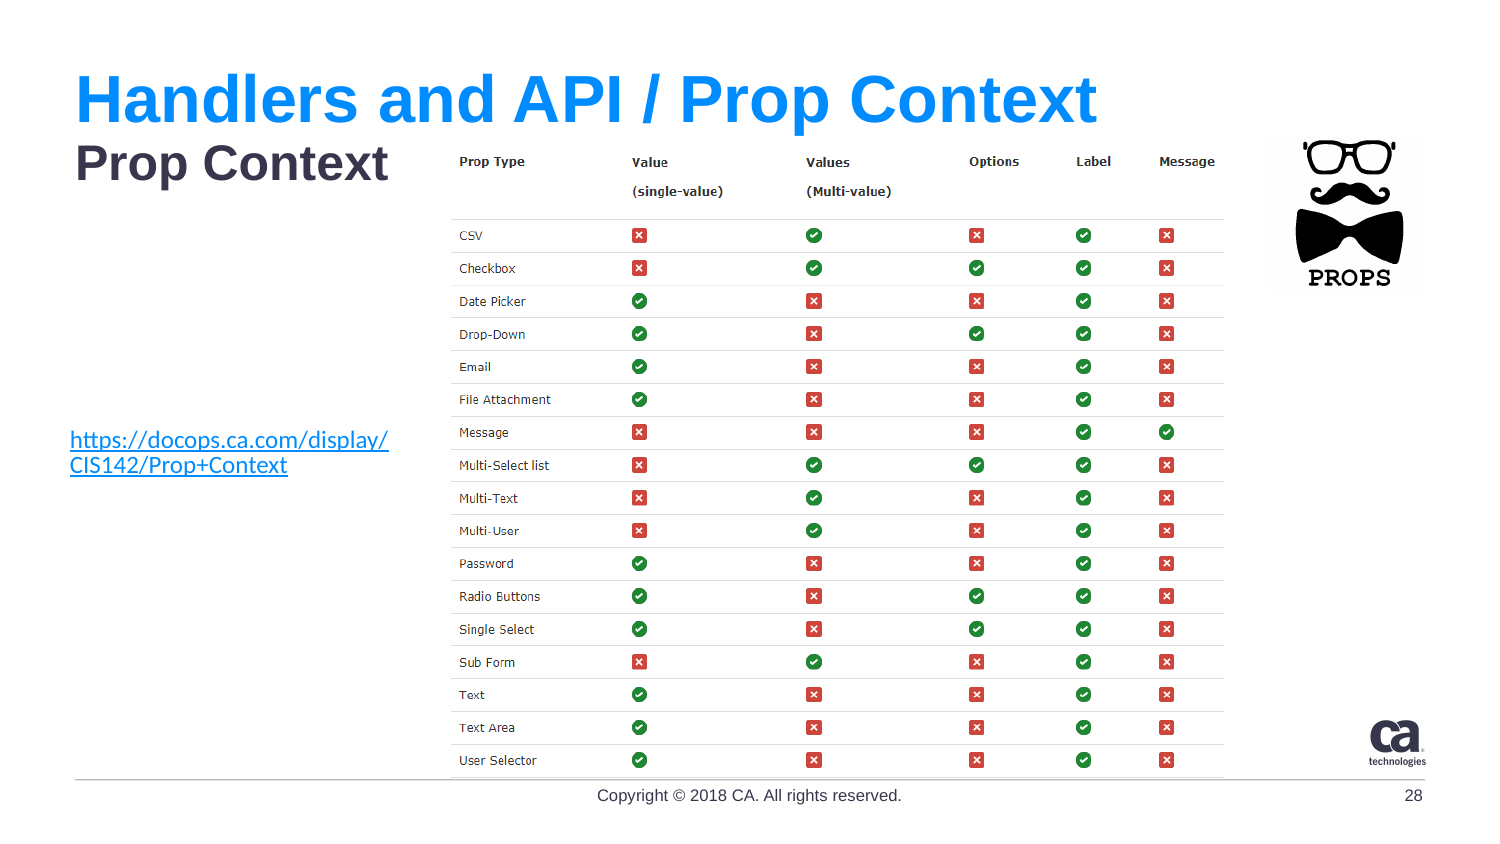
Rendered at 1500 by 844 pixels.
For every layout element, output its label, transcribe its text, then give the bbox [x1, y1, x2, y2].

picture [1268, 135, 1426, 294]
slide_number 28 [1377, 776, 1439, 814]
title Handlers and API / Prop Context Prop Context [75, 57, 1395, 201]
text_box https://docops.ca.com/display/CIS142/Prop+Context [55, 415, 409, 461]
picture [1369, 720, 1426, 767]
picture [448, 149, 1224, 779]
